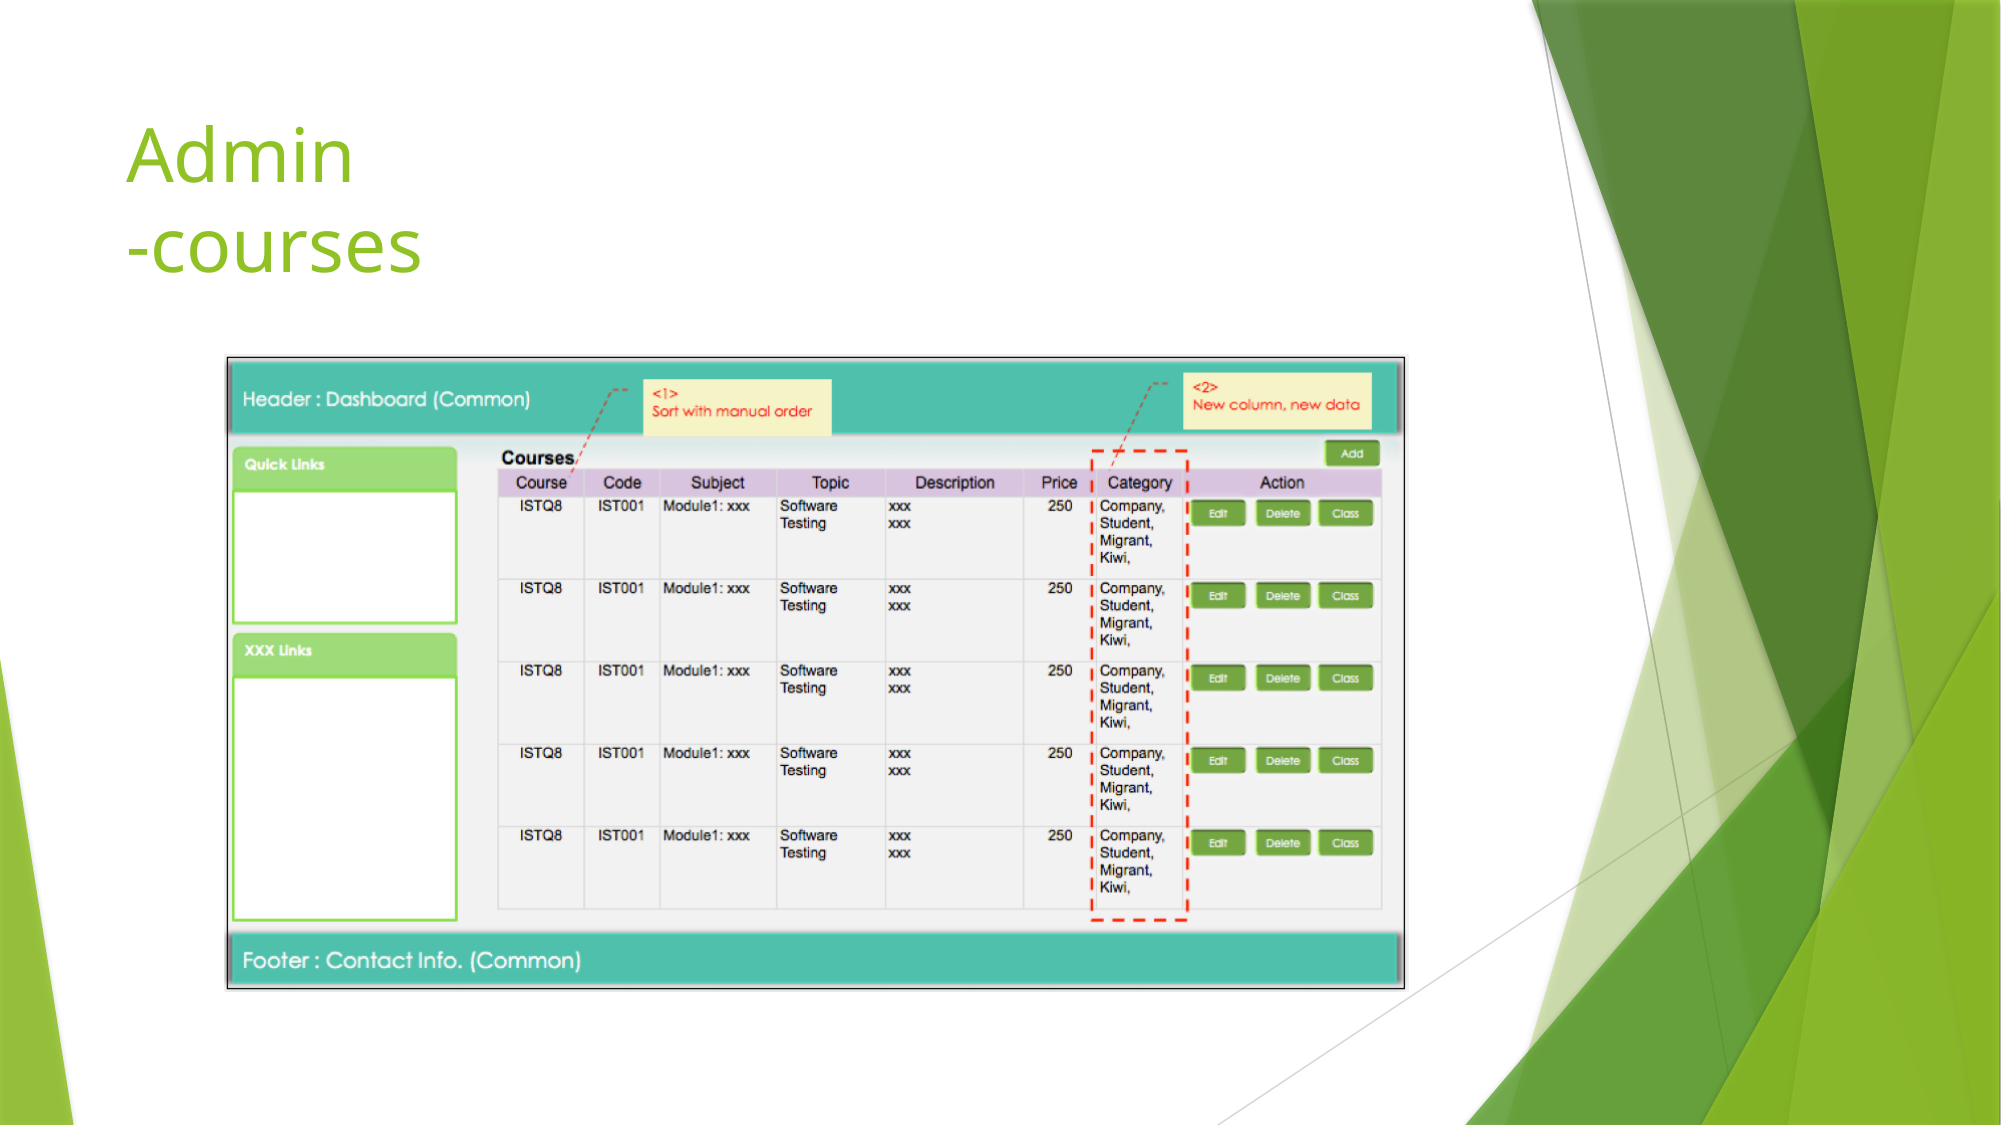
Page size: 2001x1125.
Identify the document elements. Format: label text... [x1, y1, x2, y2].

title Admin -courses [111, 99, 1522, 317]
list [223, 353, 1409, 992]
